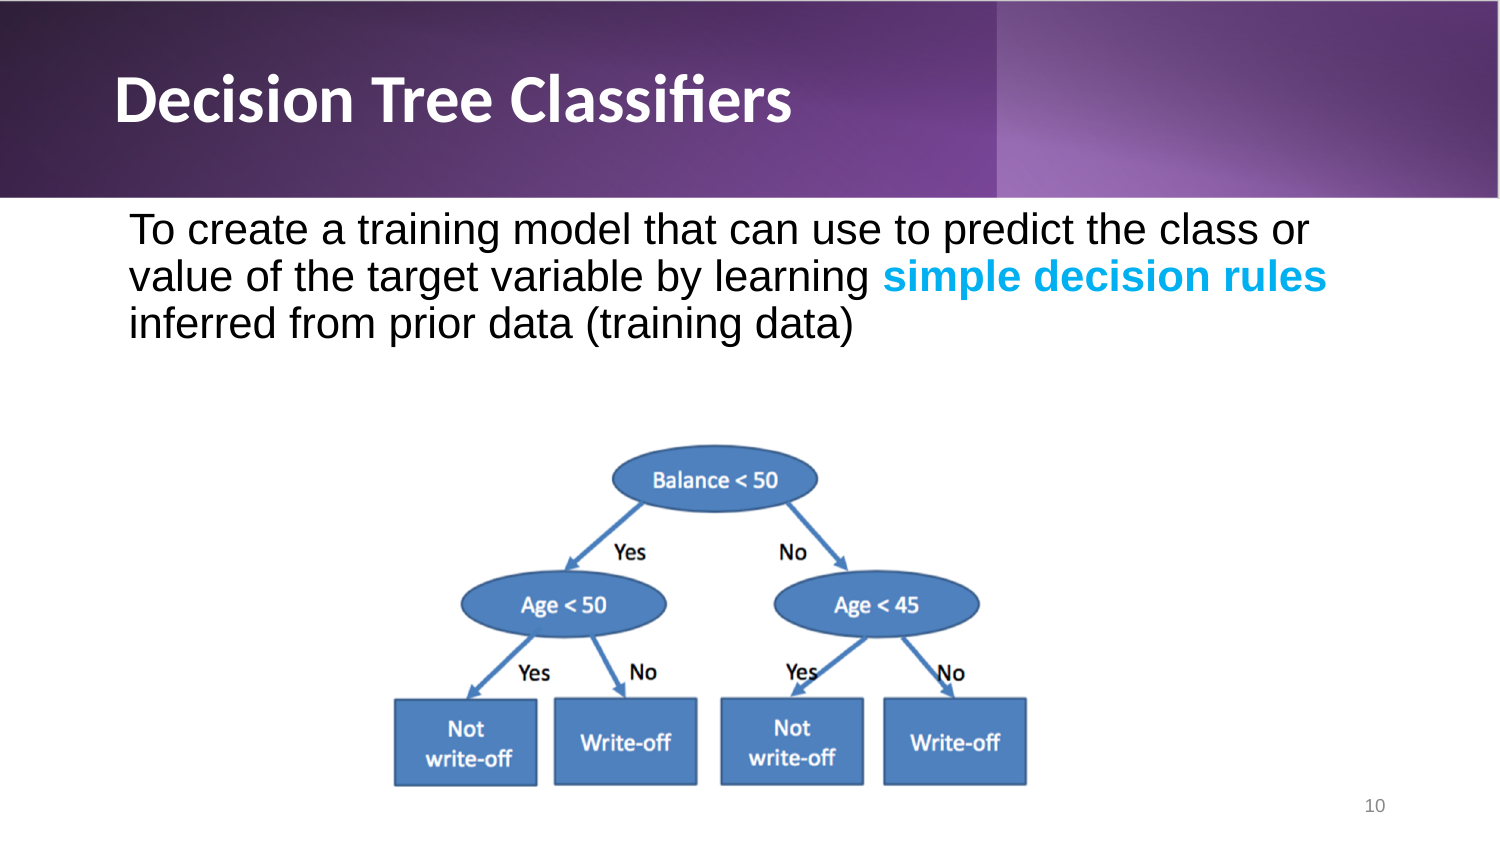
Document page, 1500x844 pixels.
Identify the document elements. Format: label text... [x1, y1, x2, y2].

picture [0, 0, 1500, 199]
slide_number 10 [1059, 782, 1397, 827]
picture [338, 421, 1086, 788]
text_box To create a training model that can use to predict the class or value of the target variable by learning simple decision rules inferred from prior data (training data) [94, 207, 1417, 398]
